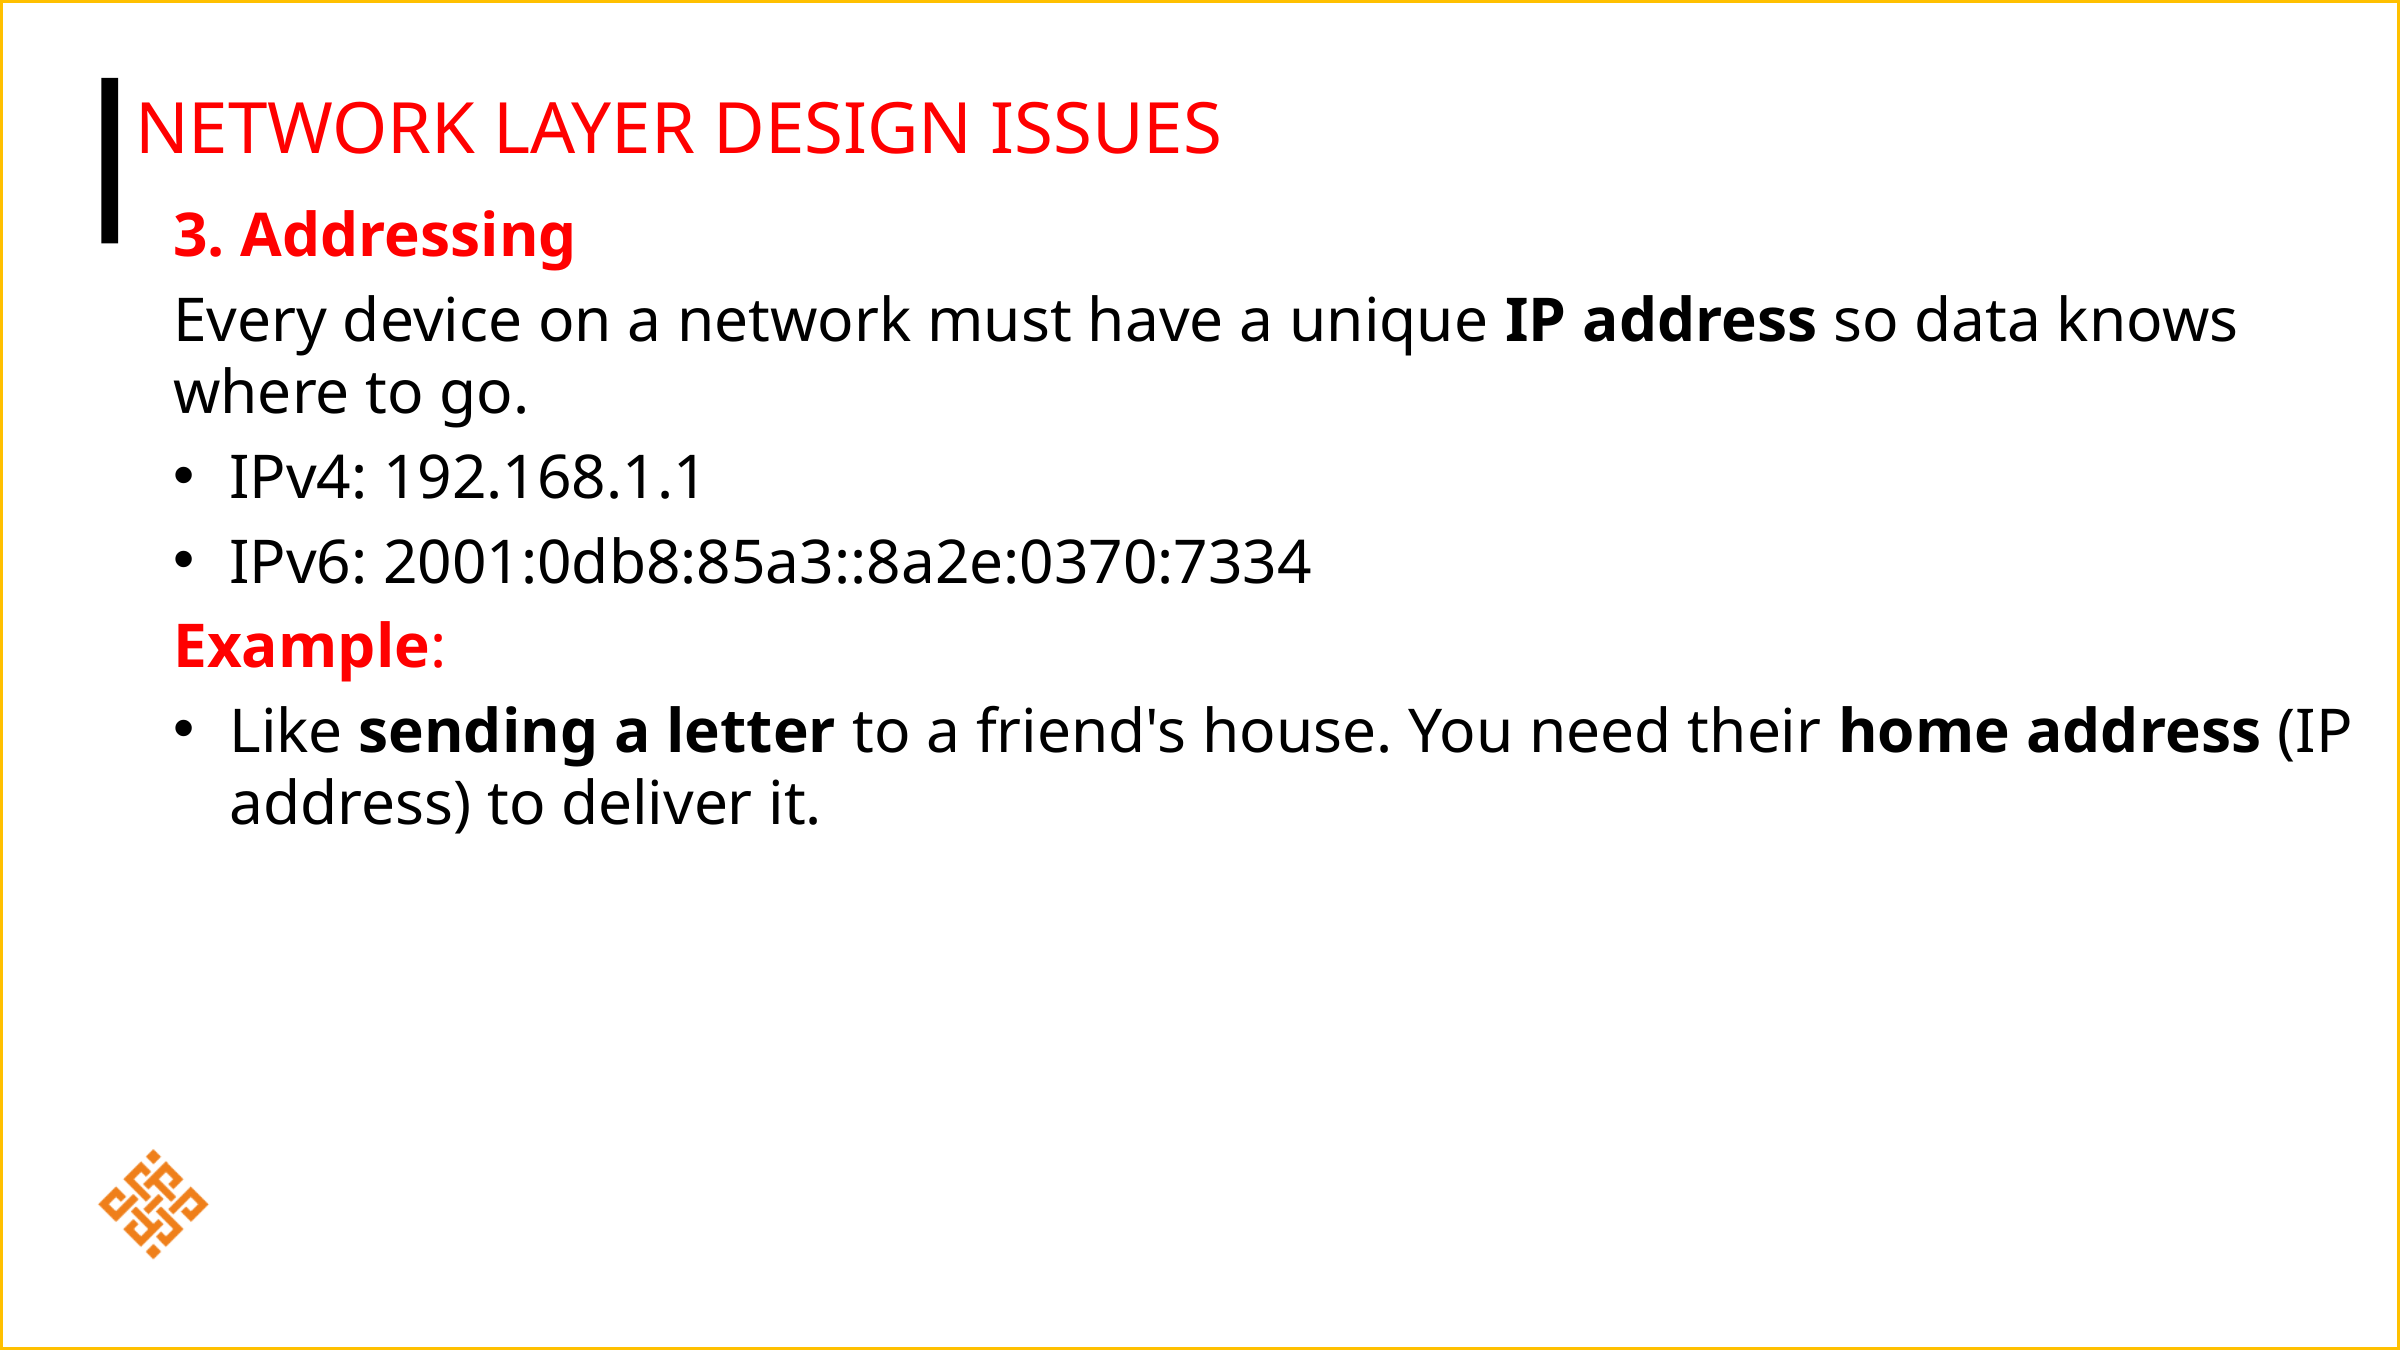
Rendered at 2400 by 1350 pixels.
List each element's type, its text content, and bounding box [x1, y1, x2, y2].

title Network Layer Design Issues [117, 73, 1340, 161]
list 3. Addressing Every device on a network must have a unique IP address so data knows where to go. IPv4: 192.168.1.1 IPv6: 2001:0db8:85a3::8a2e:0370:7334 Example: Like sending a letter to a friend's house. You need their home address (IP address) to deliver it. [155, 187, 2400, 950]
picture [75, 1058, 235, 1350]
